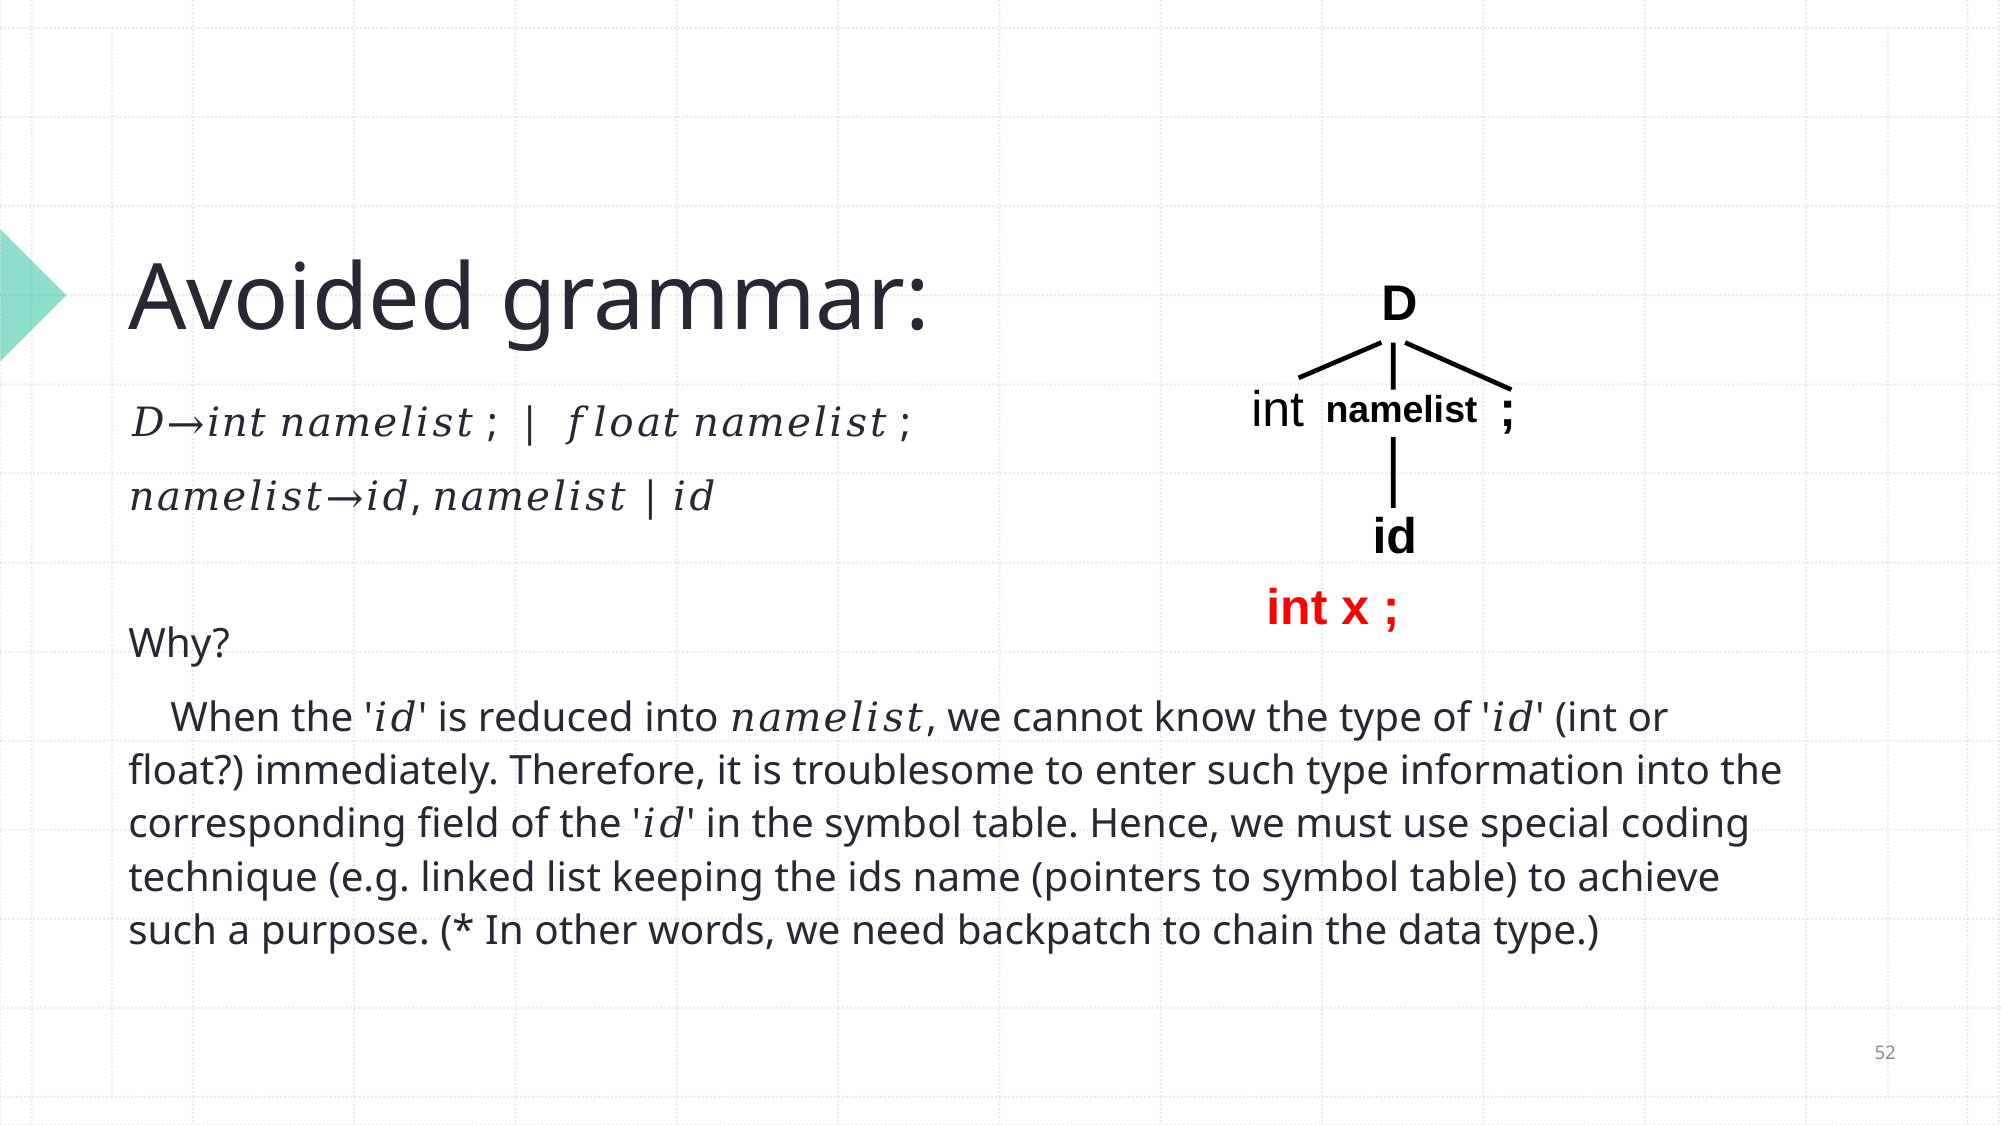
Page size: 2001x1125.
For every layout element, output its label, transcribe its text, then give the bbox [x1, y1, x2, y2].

slide_number 52 [1805, 1019, 1966, 1089]
list 𝐷→𝑖𝑛𝑡 𝑛𝑎𝑚𝑒𝑙𝑖𝑠𝑡 ; | 𝑓𝑙𝑜𝑎𝑡 𝑛𝑎𝑚𝑒𝑙𝑖𝑠𝑡 ; 𝑛𝑎𝑚𝑒𝑙𝑖𝑠𝑡→𝑖𝑑, 𝑛𝑎𝑚𝑒𝑙𝑖𝑠𝑡 | 𝑖𝑑 Why? When the '𝑖𝑑' is reduced into 𝑛𝑎𝑚𝑒𝑙𝑖𝑠𝑡, we cannot know the type of '𝑖𝑑' (int or float?) immediately. Therefore, it is troublesome to enter such type information into the corresponding field of the '𝑖𝑑' in the symbol table. Hence, we must use special coding technique (e.g. linked list keeping the ids name (pointers to symbol table) to achieve such a purpose. (* In other words, we need backpatch to chain the data type.) [113, 383, 1808, 969]
title Avoided grammar: [113, 119, 1808, 356]
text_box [1236, 262, 1532, 642]
